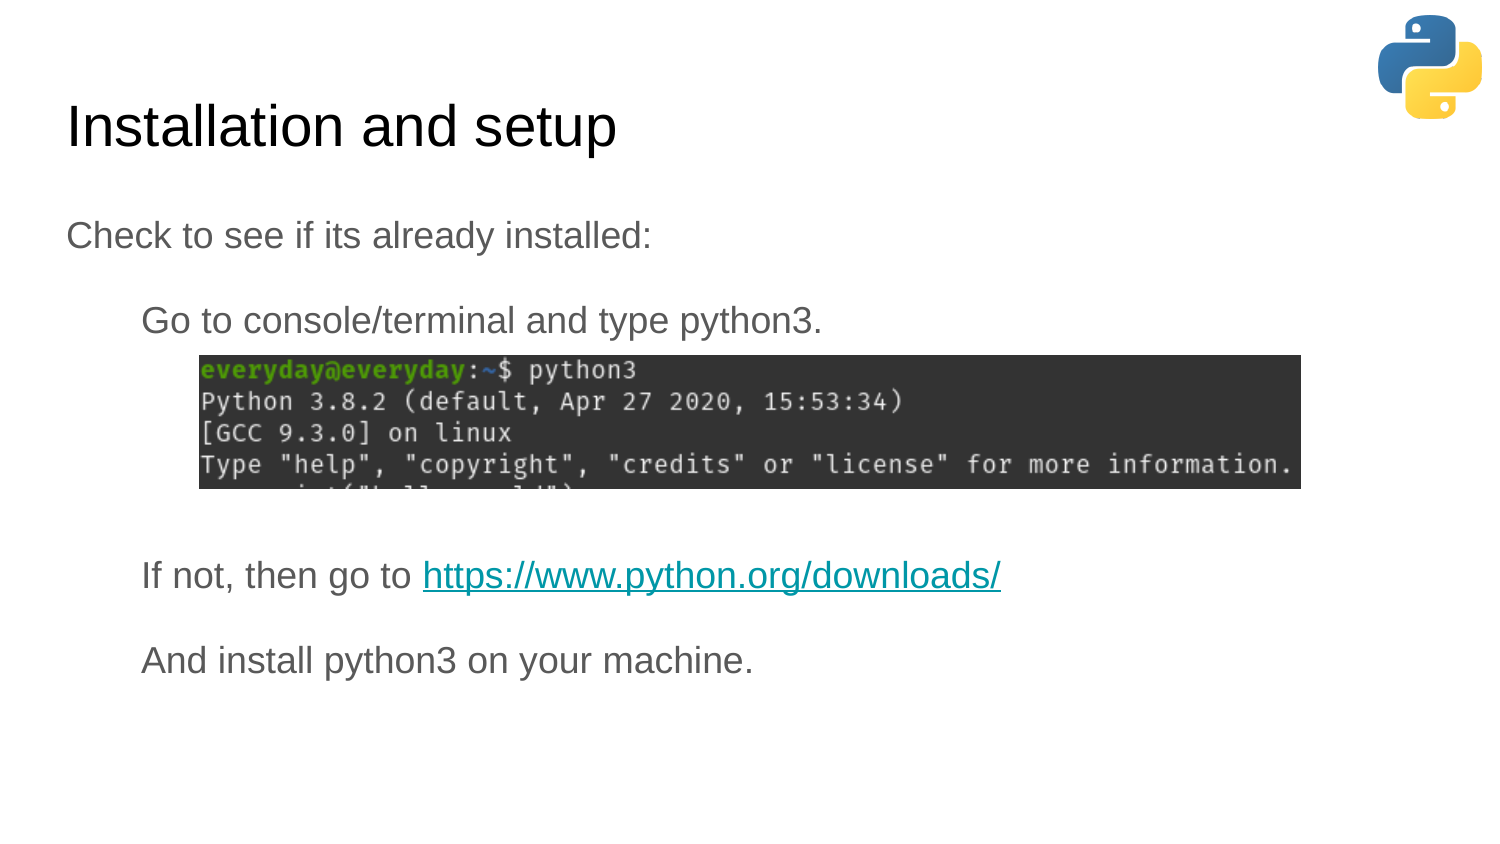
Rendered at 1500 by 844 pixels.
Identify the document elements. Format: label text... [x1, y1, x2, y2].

list Check to see if its already installed: Go to console/terminal and type python3. If not, then go to https://www.python.org/downloads/ And install python3 on your machine. [51, 189, 1449, 750]
picture [1378, 15, 1482, 119]
picture [198, 355, 1301, 489]
title Installation and setup [51, 72, 1449, 167]
